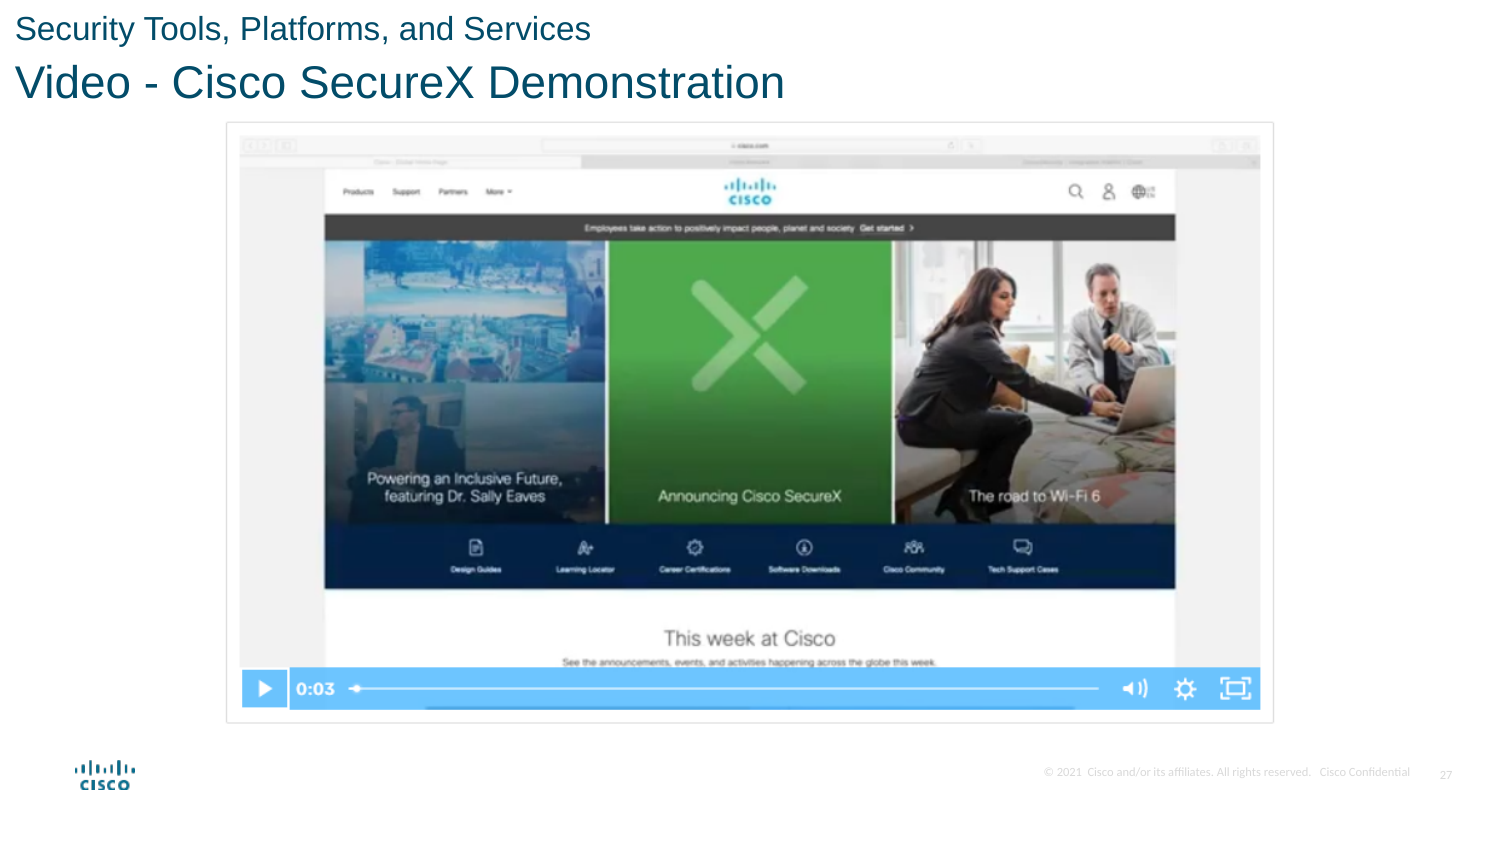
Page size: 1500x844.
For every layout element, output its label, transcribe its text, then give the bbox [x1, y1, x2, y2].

picture [221, 118, 1279, 725]
list Security Tools, Platforms, and Services [0, 0, 1500, 45]
picture [75, 759, 135, 790]
list Video - Cisco SecureX Demonstration [0, 45, 1500, 195]
slide_number <number> [1425, 759, 1500, 797]
